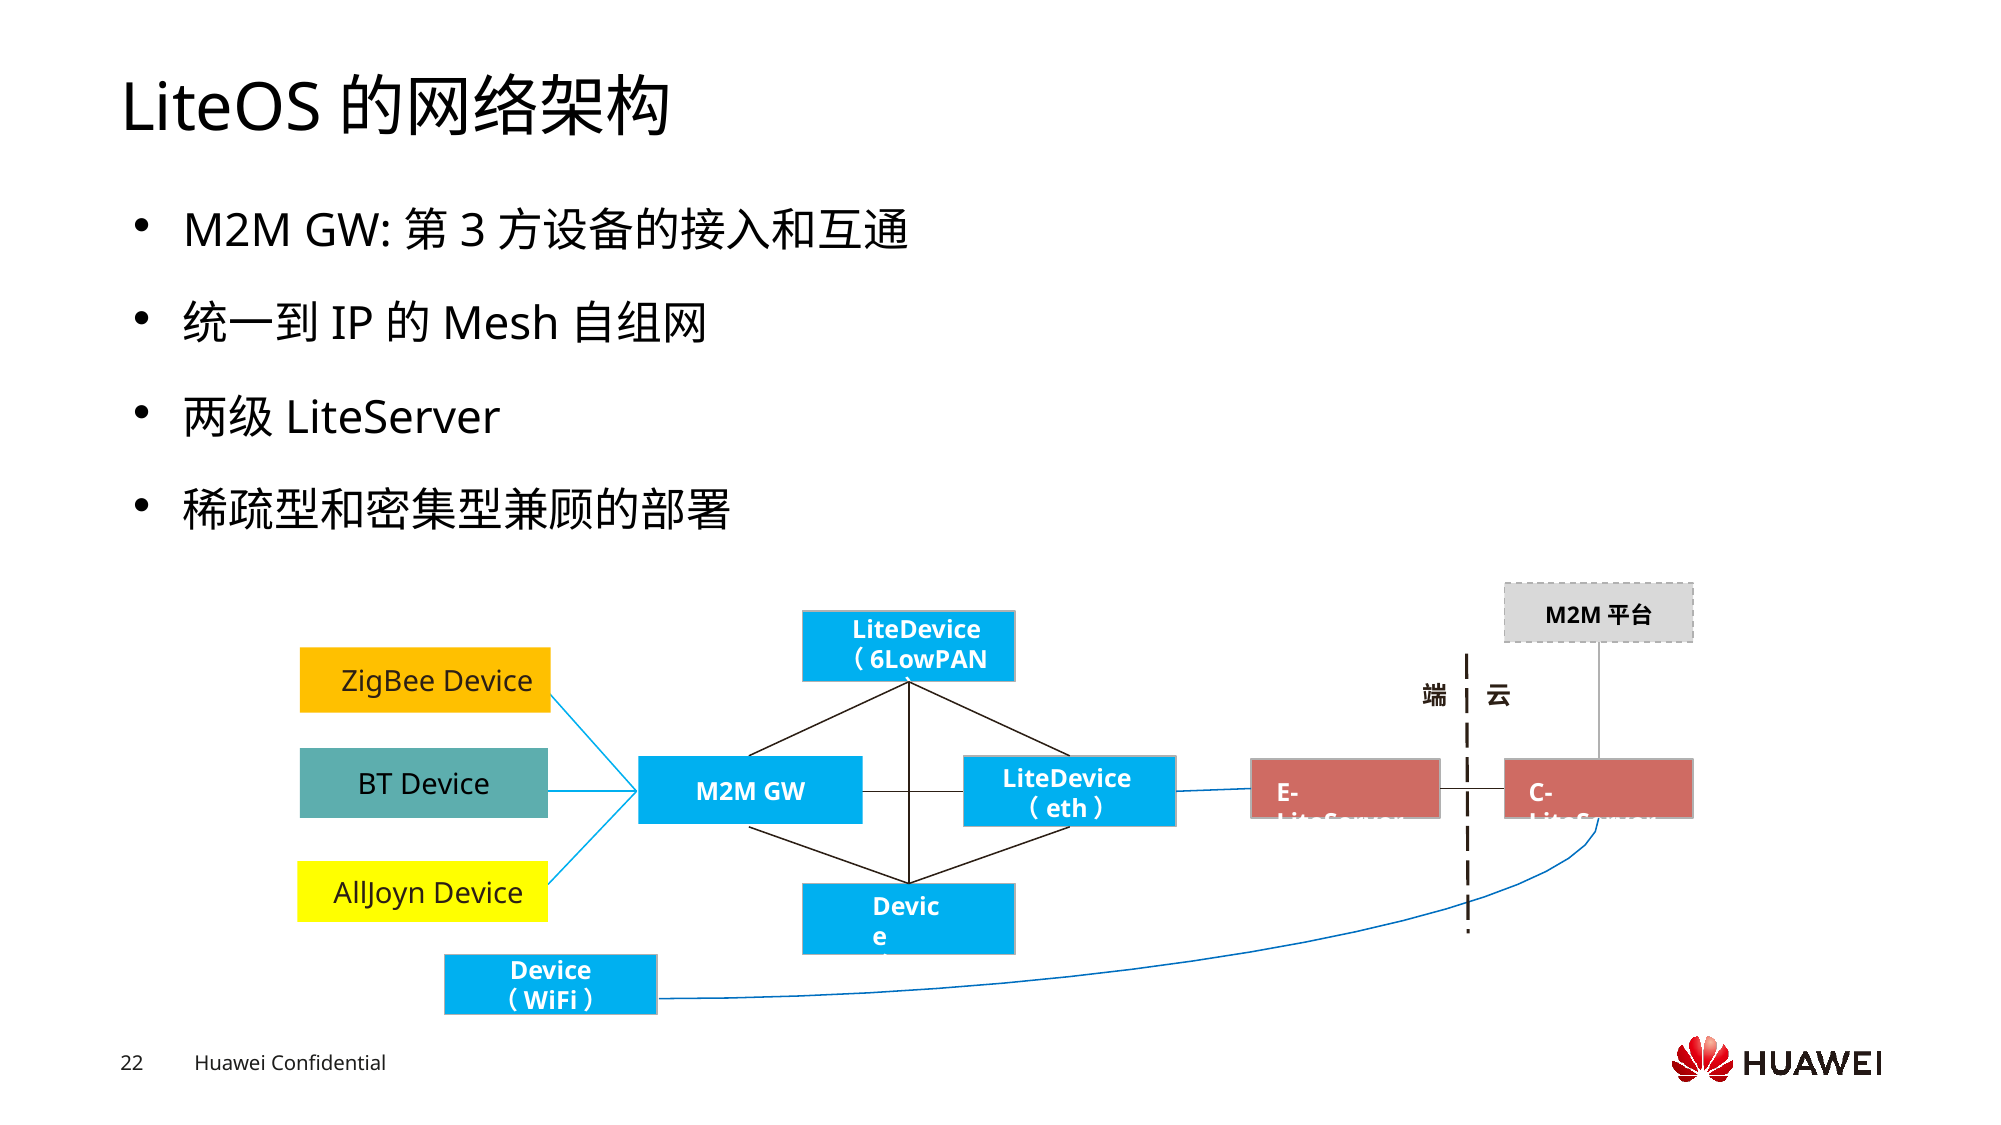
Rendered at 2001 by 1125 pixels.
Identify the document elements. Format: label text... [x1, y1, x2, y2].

picture [1672, 1036, 1881, 1082]
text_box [299, 583, 1694, 1016]
title LiteOS的网络架构 [120, 73, 1880, 154]
list M2M GW:第3方设备的接入和互通 统一到IP的Mesh自组网 两级LiteServer 稀疏型和密集型兼顾的部署 [119, 171, 1881, 973]
